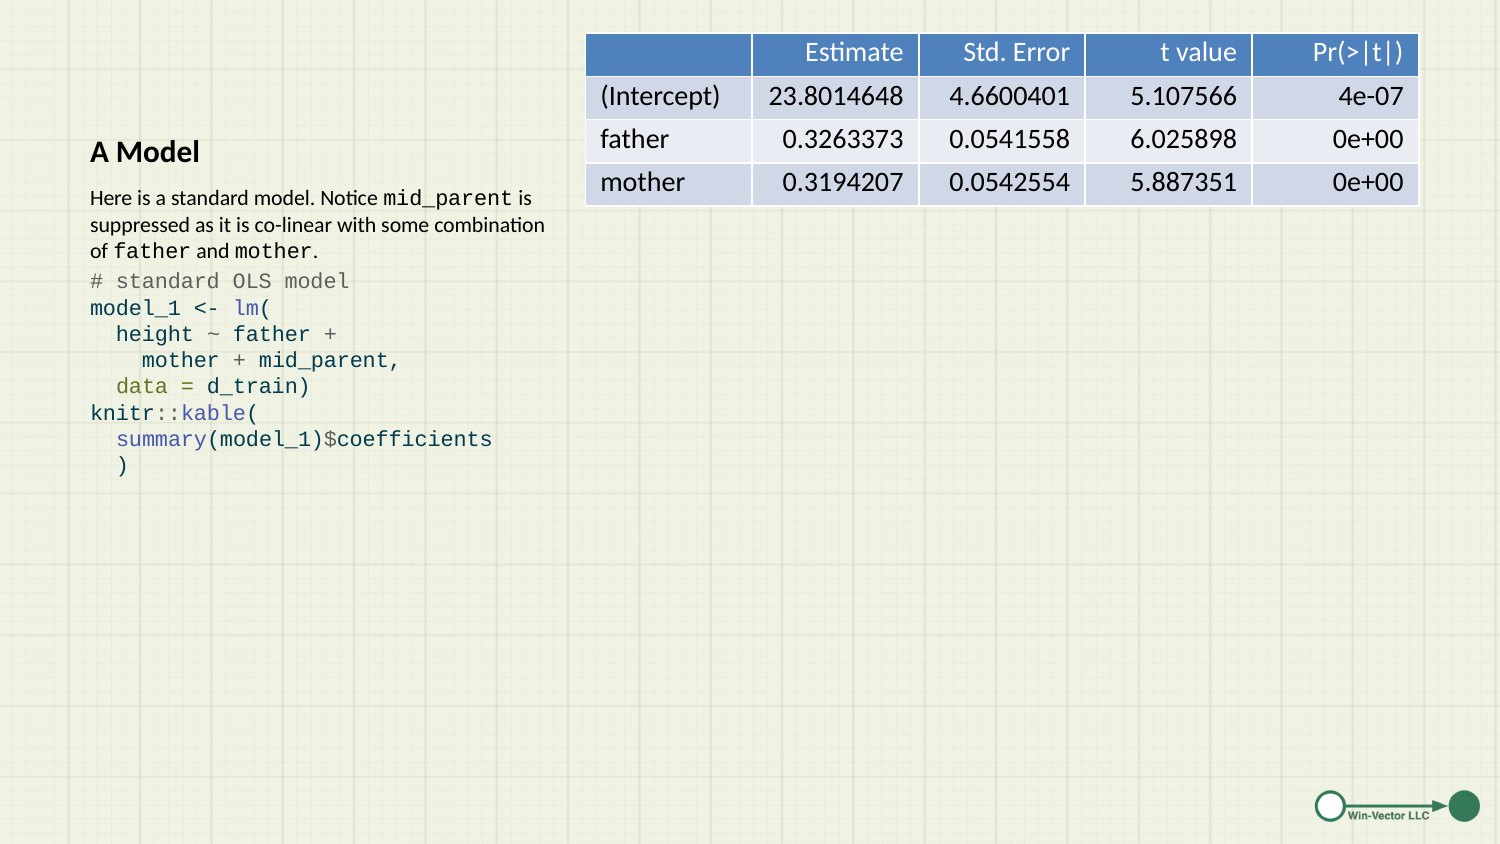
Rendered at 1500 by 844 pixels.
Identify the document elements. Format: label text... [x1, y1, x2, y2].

table_cell mother [586, 164, 751, 205]
table_cell father [586, 120, 751, 162]
table_cell 0.3263373 [753, 120, 918, 162]
table_header Std. Error [920, 34, 1084, 76]
table_header Pr(>|t|) [1253, 34, 1418, 76]
table_cell 4.6600401 [920, 77, 1084, 119]
table_header t value [1086, 34, 1251, 76]
table_cell 23.8014648 [753, 77, 918, 119]
table_cell (Intercept) [586, 77, 751, 119]
list Here is a standard model. Notice mid_parent is suppressed as it is co-linear with some combination of father and mother. # standard OLS model model_1 <- lm( height ~ father + mother + mid_parent, data = d_train) knitr::kable( summary(model_1)$coefficients ) [75, 176, 569, 754]
table_cell 0.3194207 [753, 164, 918, 205]
table_cell 4e-07 [1253, 77, 1418, 119]
table_header [586, 34, 751, 76]
table_cell 0e+00 [1253, 120, 1418, 162]
table_cell 0.0541558 [920, 120, 1084, 162]
picture [0, 0, 1500, 844]
table_cell 6.025898 [1086, 120, 1251, 162]
table_cell 0e+00 [1253, 164, 1418, 205]
table_cell 5.107566 [1086, 77, 1251, 119]
table_cell 0.0542554 [920, 164, 1084, 205]
title A Model [75, 33, 569, 176]
table_cell 5.887351 [1086, 164, 1251, 205]
table_header Estimate [753, 34, 918, 76]
